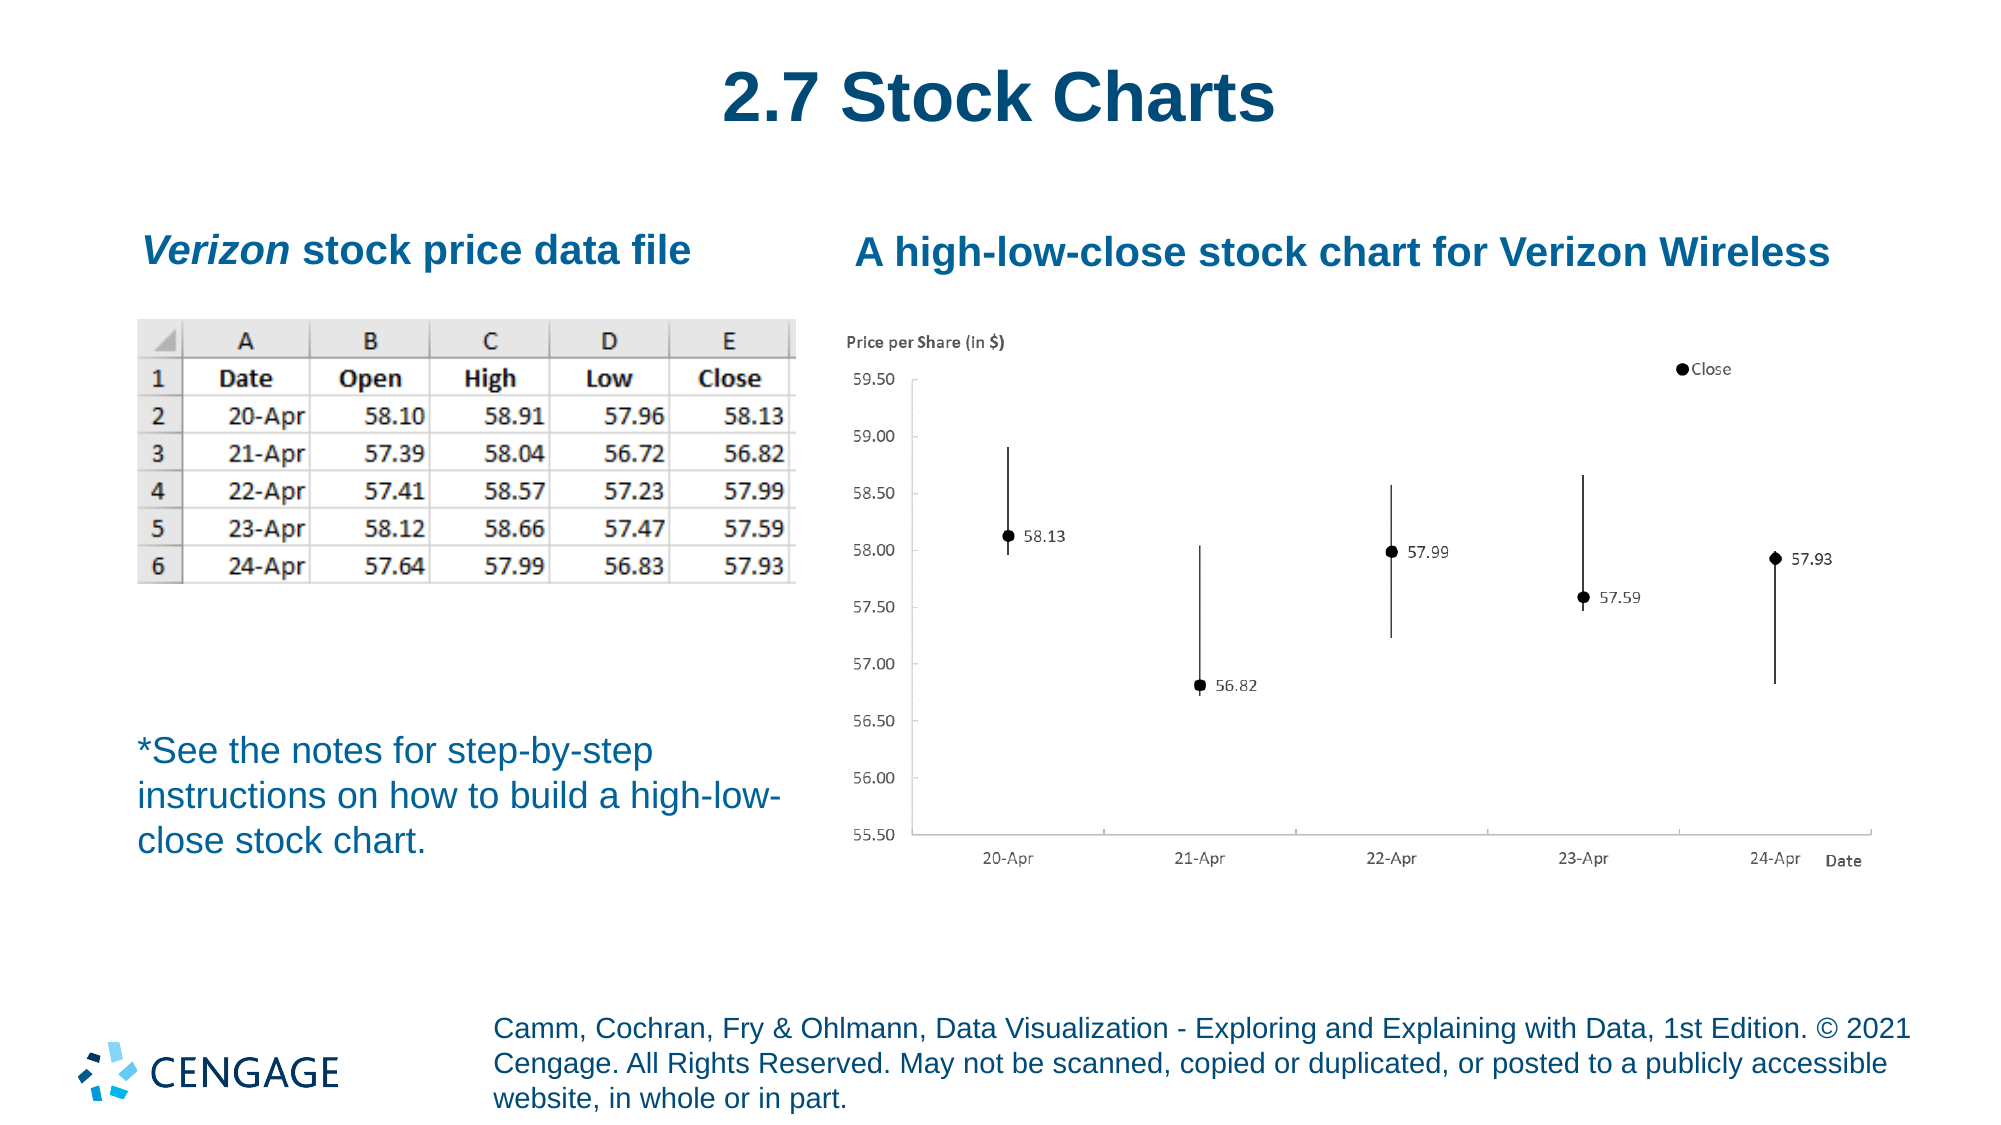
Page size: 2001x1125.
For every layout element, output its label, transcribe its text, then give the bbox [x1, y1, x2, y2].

picture [137, 319, 796, 585]
picture [834, 275, 1892, 925]
title 2.7 Stock Charts [137, 59, 1863, 171]
list *See the notes for step-by-step instructions on how to build a high-low-close stock chart. [137, 726, 796, 878]
picture [78, 1042, 338, 1101]
list A high-low-close stock chart for Verizon Wireless [854, 230, 1880, 274]
list Verizon stock price data file [141, 229, 816, 287]
